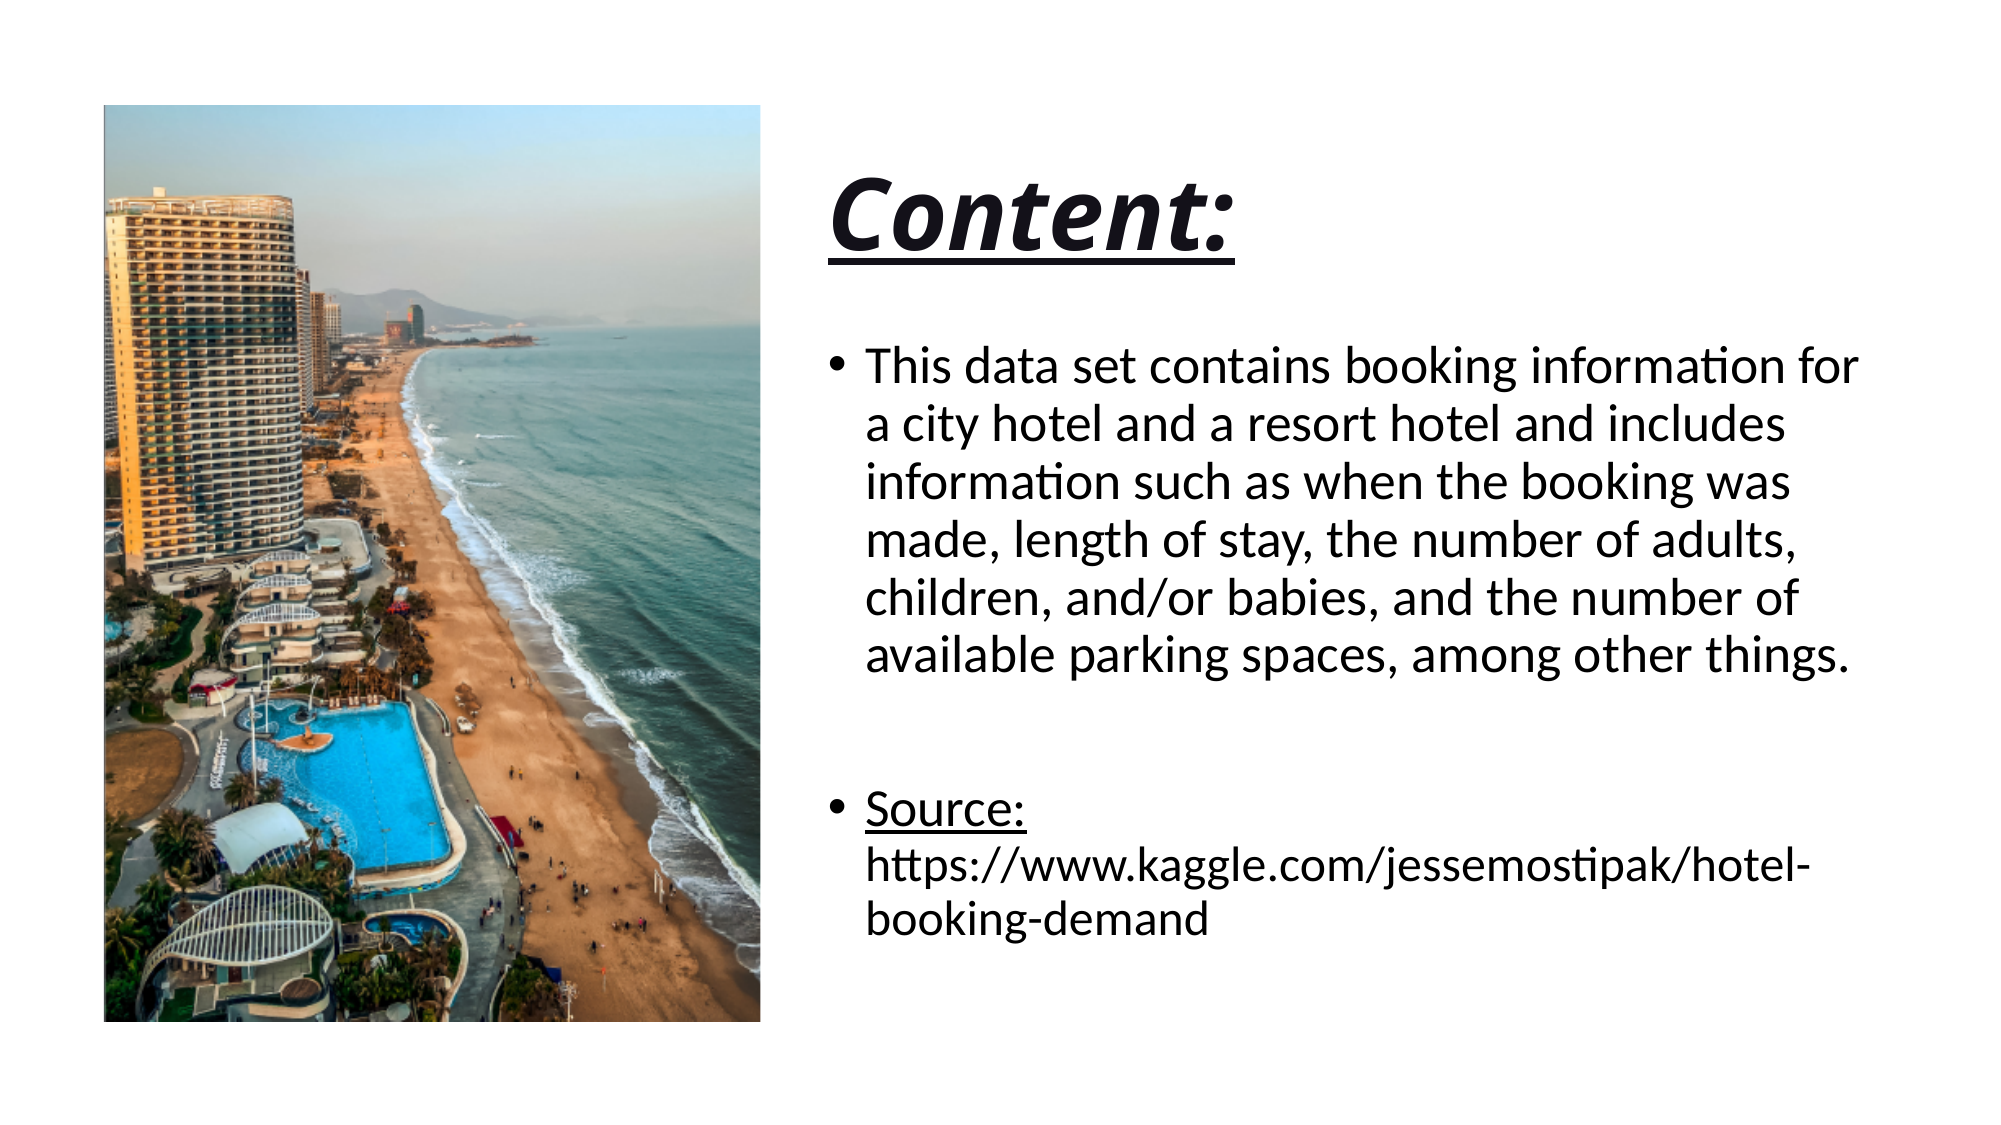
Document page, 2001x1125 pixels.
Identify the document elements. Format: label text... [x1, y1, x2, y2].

list This data set contains booking information for a city hotel and a resort hotel and includes information such as when the booking was made, length of stay, the number of adults, children, and/or babies, and the number of available parking spaces, among other things. Source: https://www.kaggle.com/jessemostipak/hotel-booking-demand [812, 329, 1894, 964]
picture [103, 104, 761, 1022]
title Content: [812, 81, 1894, 329]
